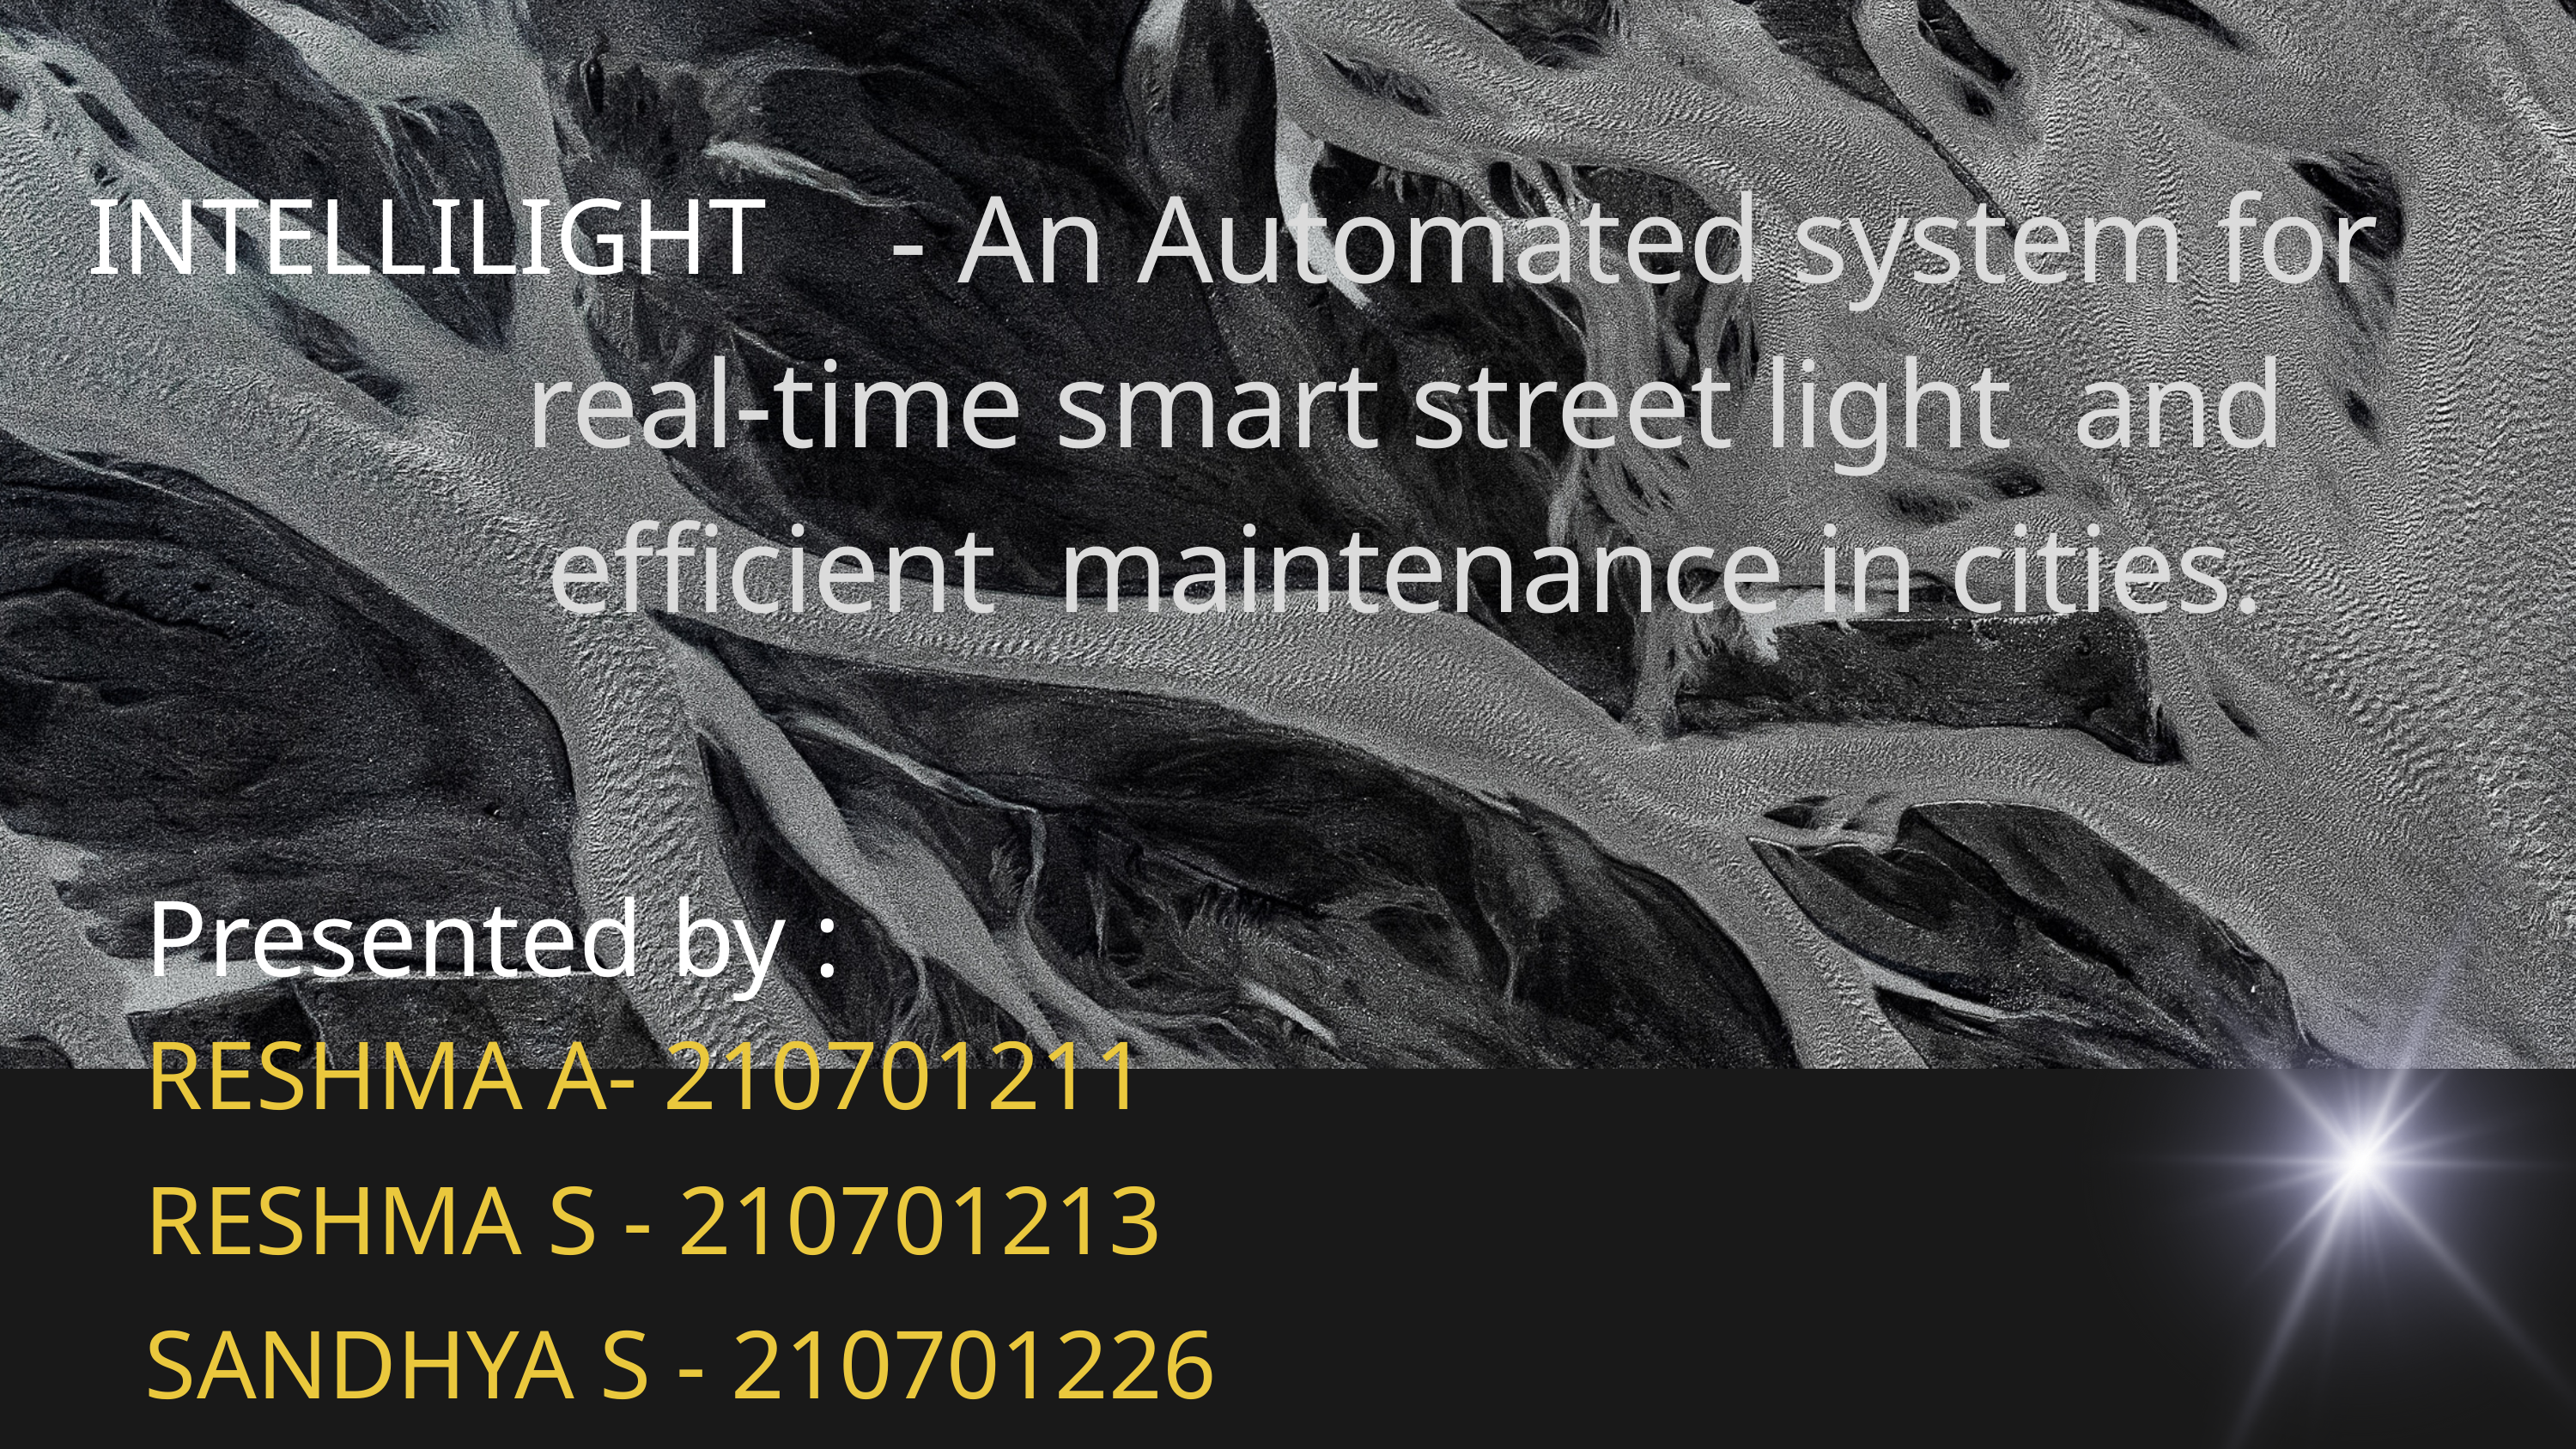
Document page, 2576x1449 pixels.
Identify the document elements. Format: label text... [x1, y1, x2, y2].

text_box - An Automated system for real-time smart street light and efficient maintenance in cities. [294, 142, 2516, 636]
text_box Presented by : [144, 851, 1183, 984]
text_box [2001, 696, 2576, 1449]
text_box INTELLILIGHT [55, 158, 800, 295]
text_box [0, 0, 2576, 1069]
text_box RESHMA A- 210701211 RESHMA S - 210701213 SANDHYA S - 210701226 [144, 984, 1595, 1418]
